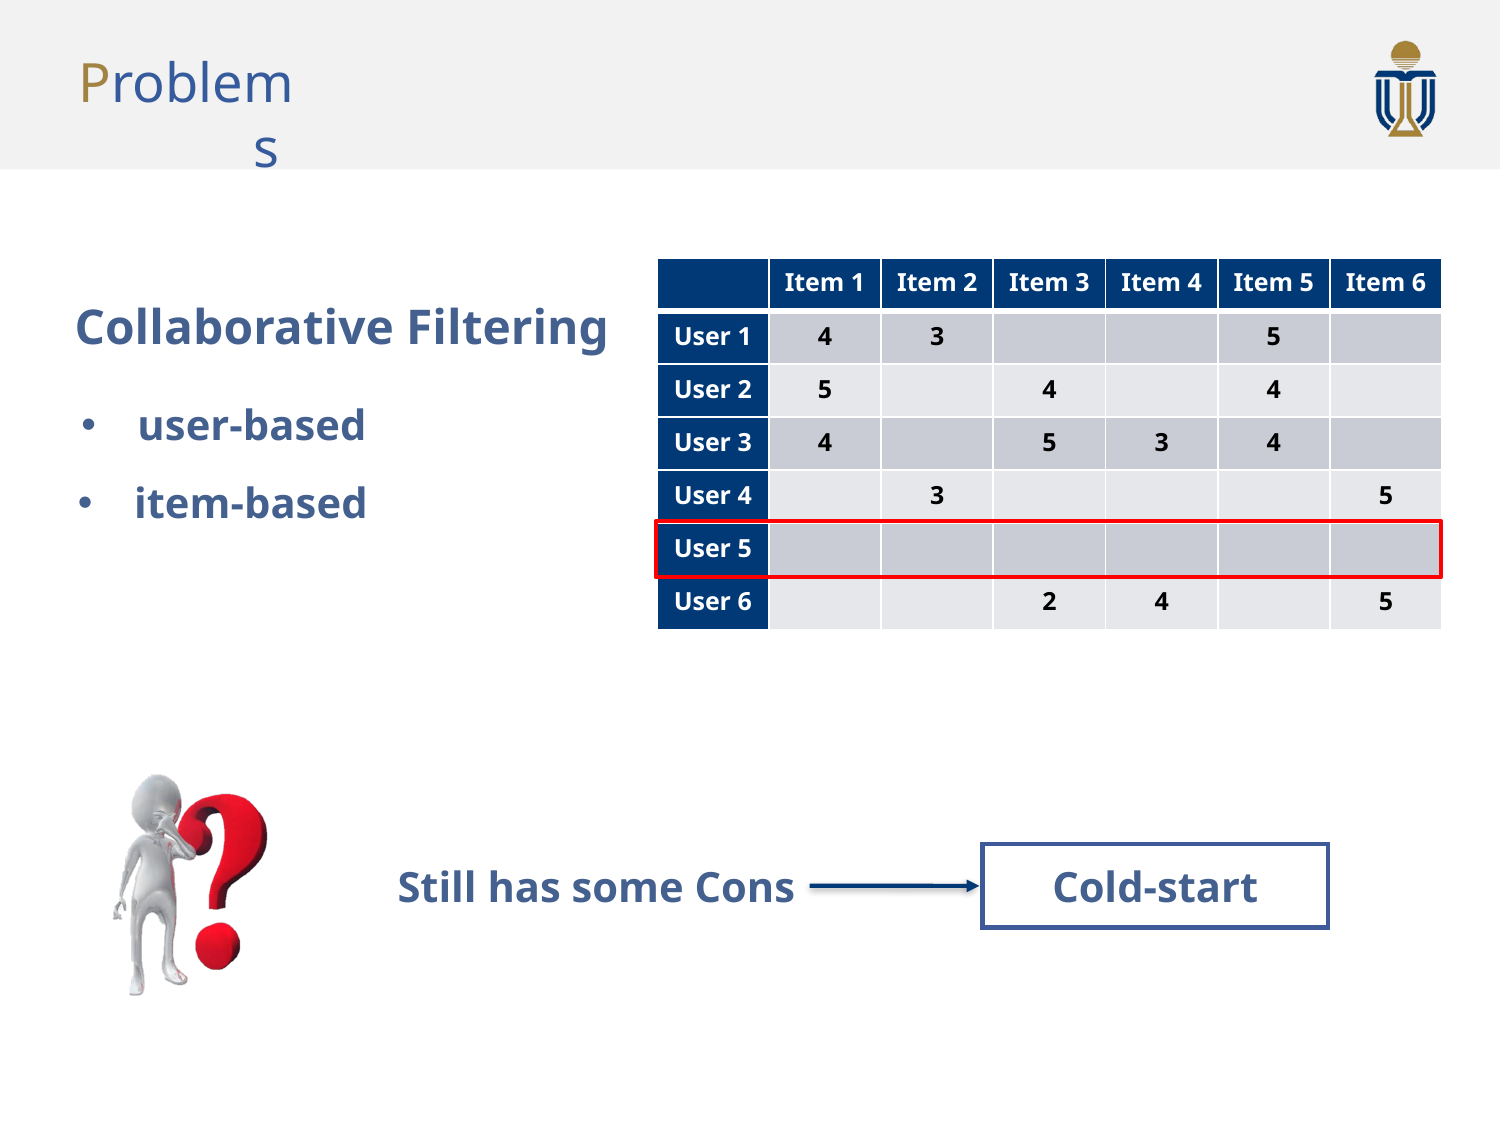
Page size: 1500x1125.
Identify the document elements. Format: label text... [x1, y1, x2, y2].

table_cell [1331, 314, 1441, 363]
table_cell [882, 365, 992, 416]
table_cell 2 [994, 578, 1105, 629]
text_box Problems [54, 40, 302, 186]
table_cell 4 [770, 418, 880, 469]
table_cell 3 [882, 314, 992, 363]
table_cell 5 [1219, 314, 1329, 363]
table_cell [1331, 418, 1441, 469]
picture [1357, 40, 1454, 137]
table_header Item 6 [1331, 259, 1441, 308]
text_box [809, 879, 980, 893]
table_cell [882, 418, 992, 469]
table_header Item 3 [994, 259, 1105, 308]
table_cell [770, 578, 880, 629]
table_cell [1331, 365, 1441, 416]
table_cell 5 [1331, 578, 1441, 629]
table_cell 3 [1106, 418, 1217, 469]
table_cell 4 [770, 314, 880, 363]
table_cell 5 [1331, 471, 1441, 521]
table_cell [1219, 471, 1329, 521]
table_cell User 1 [658, 314, 768, 363]
text_box Collaborative Filtering [67, 288, 656, 362]
table_header Item 4 [1106, 259, 1217, 308]
table_cell 4 [1219, 365, 1329, 416]
text_box [0, 0, 1500, 170]
table_cell [1219, 578, 1329, 629]
table_cell [882, 578, 992, 629]
table_header Item 5 [1219, 259, 1329, 308]
table_header [658, 259, 768, 308]
table_cell 5 [770, 365, 880, 416]
table_cell [1106, 471, 1217, 521]
picture [76, 766, 293, 1001]
table_cell [994, 314, 1105, 363]
table_cell [770, 471, 880, 521]
text_box Still has some Cons [389, 852, 803, 918]
text_box [655, 521, 1442, 578]
table_cell [1106, 365, 1217, 416]
text_box item-based [70, 469, 397, 535]
table_cell User 4 [658, 471, 768, 521]
table_cell User 2 [658, 365, 768, 416]
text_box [982, 844, 1329, 928]
table_cell 4 [1219, 418, 1329, 469]
table_cell 5 [994, 418, 1105, 469]
table_cell 3 [882, 471, 992, 521]
text_box user-based [73, 391, 396, 457]
table_cell [1106, 314, 1217, 363]
table_header Item 1 [770, 259, 880, 308]
table_cell [994, 471, 1105, 521]
table_cell User 6 [658, 578, 768, 629]
table_cell User 3 [658, 418, 768, 469]
table_header Item 2 [882, 259, 992, 308]
table_cell 4 [994, 365, 1105, 416]
table_cell 4 [1106, 578, 1217, 629]
